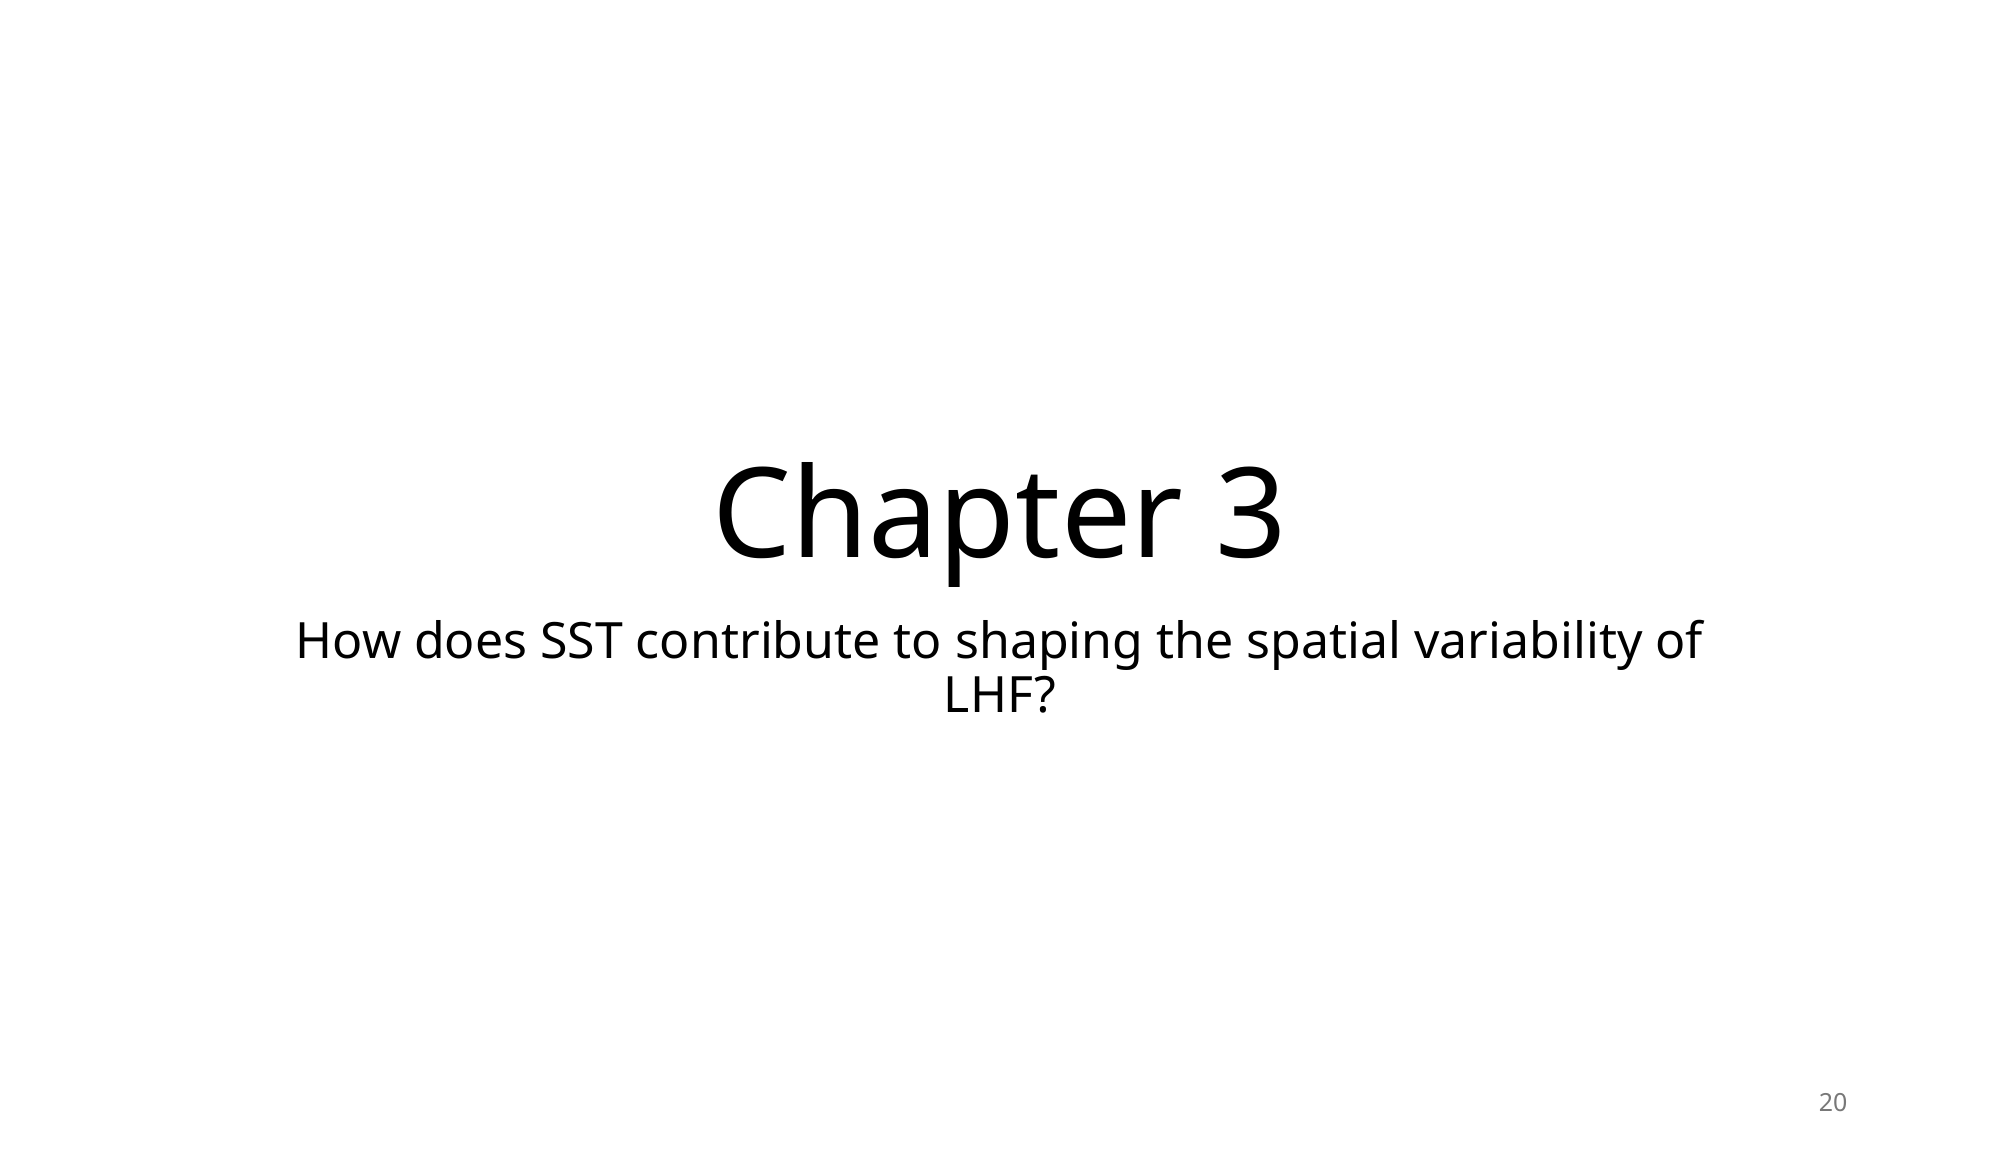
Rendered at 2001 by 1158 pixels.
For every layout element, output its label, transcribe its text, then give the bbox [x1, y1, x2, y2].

slide_number 20 [1412, 1072, 1863, 1135]
subtitle How does SST contribute to shaping the spatial variability of LHF? [249, 607, 1750, 888]
title Chapter 3 [249, 189, 1750, 593]
